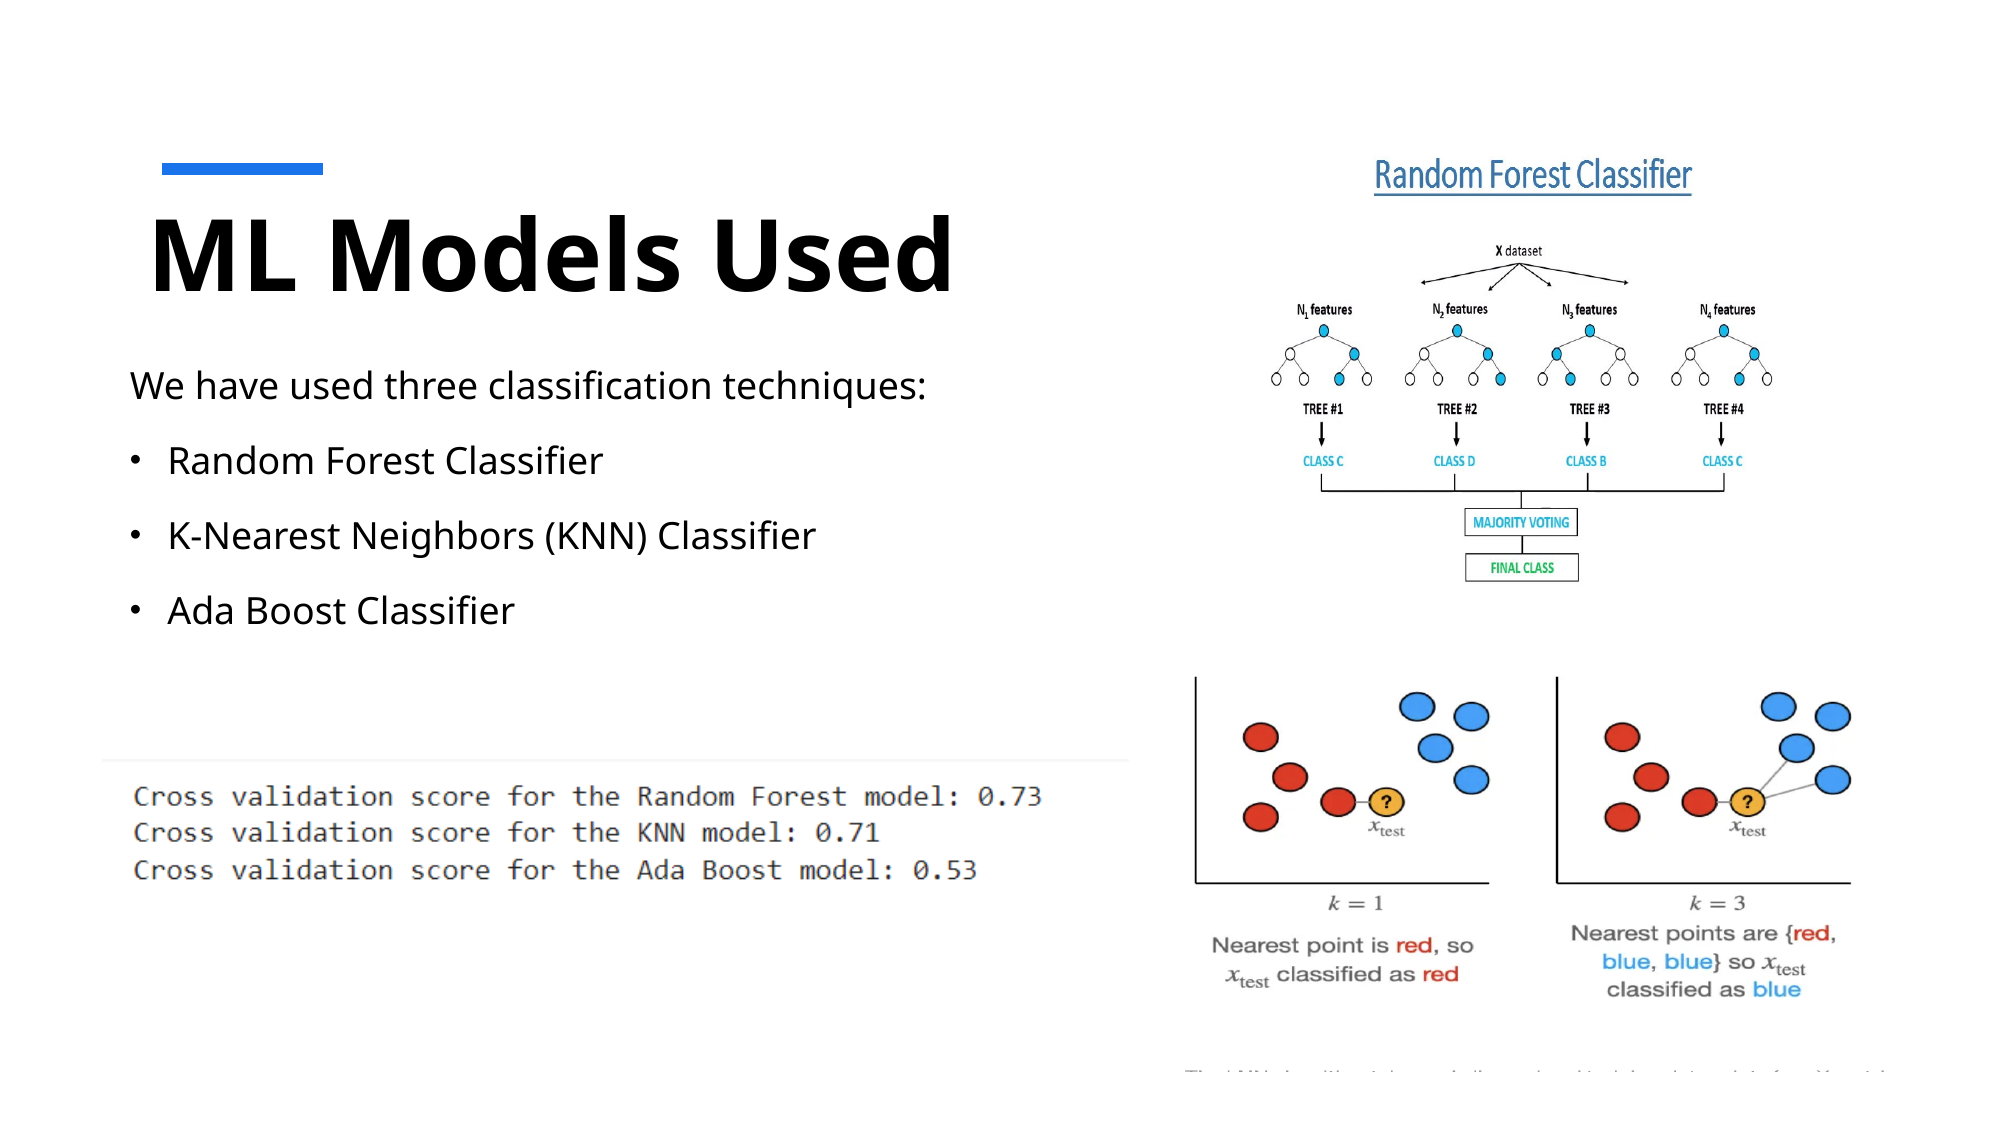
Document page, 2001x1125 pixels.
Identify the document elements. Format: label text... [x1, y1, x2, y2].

picture [102, 659, 1888, 1072]
title ML Models Used [132, 184, 1177, 380]
picture [1177, 97, 1888, 622]
list We have used three classification techniques: Random Forest Classifier K-Nearest Neighbors (KNN) Classifier Ada Boost Classifier [114, 345, 1155, 682]
